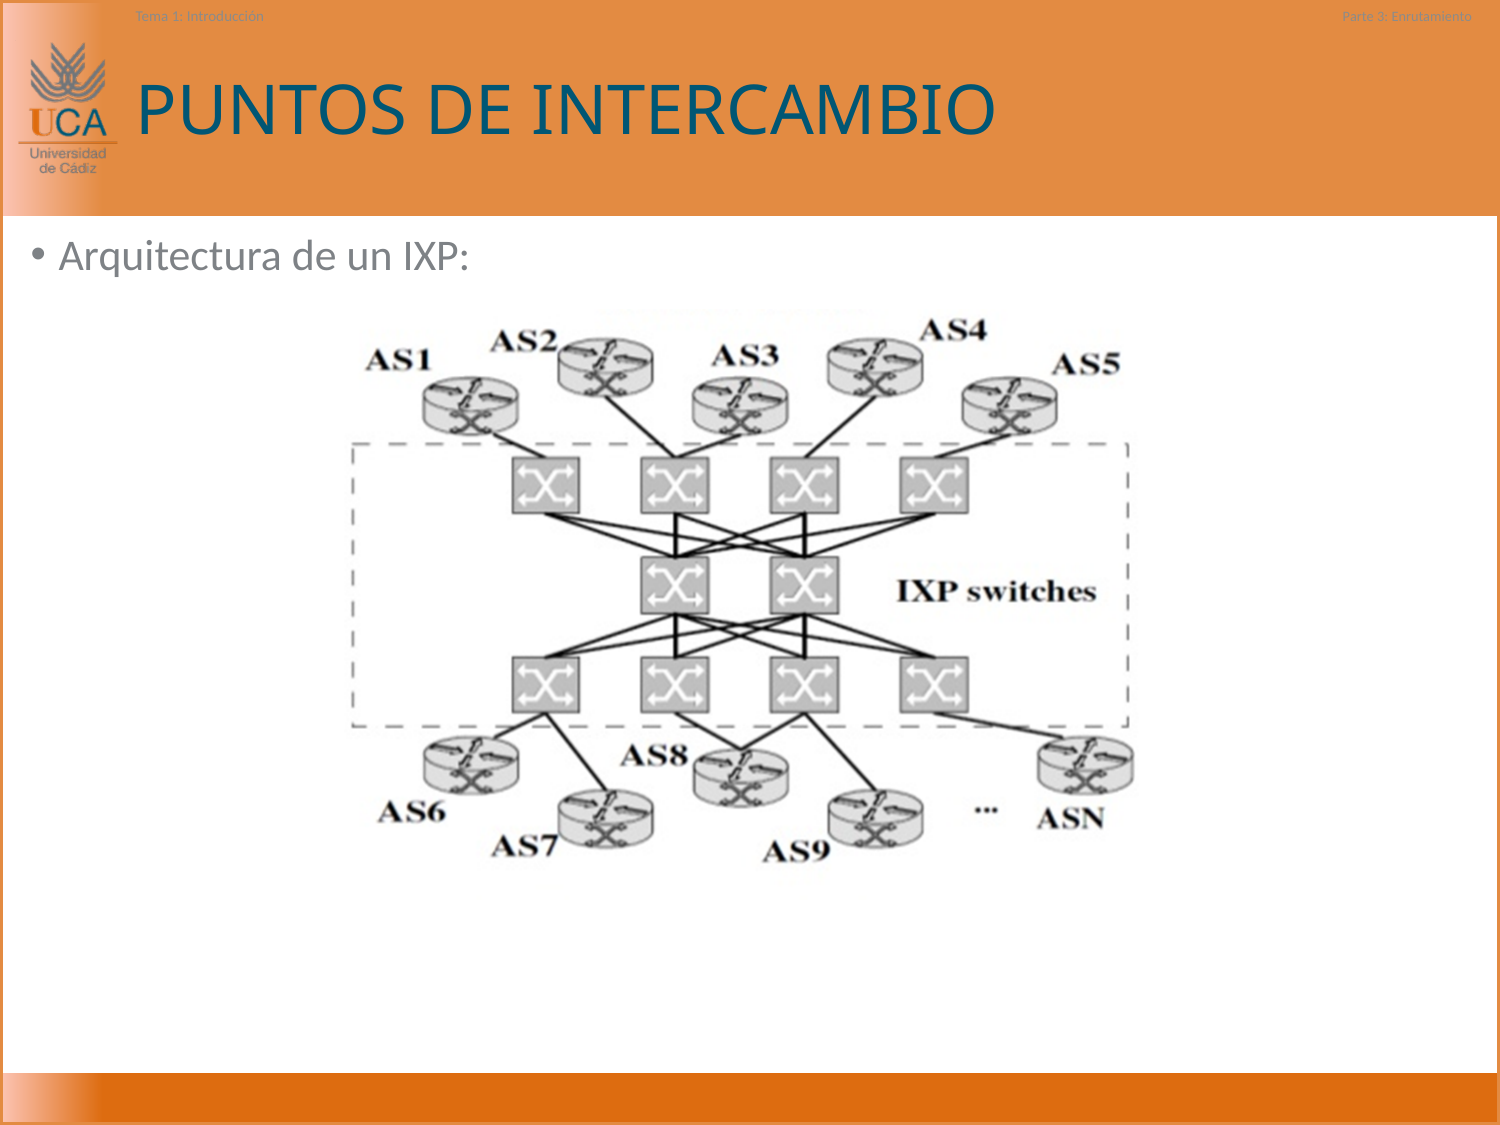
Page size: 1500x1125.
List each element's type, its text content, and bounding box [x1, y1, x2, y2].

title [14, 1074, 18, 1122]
list Tema 1: Introducción [120, 1, 831, 33]
picture [317, 309, 1186, 900]
list Arquitectura de un IXP: [15, 225, 1488, 1074]
picture [15, 40, 121, 176]
title PUNTOS DE INTERCAMBIO [120, 48, 1488, 176]
list Parte 3: Enrutamiento [841, 1, 1488, 33]
